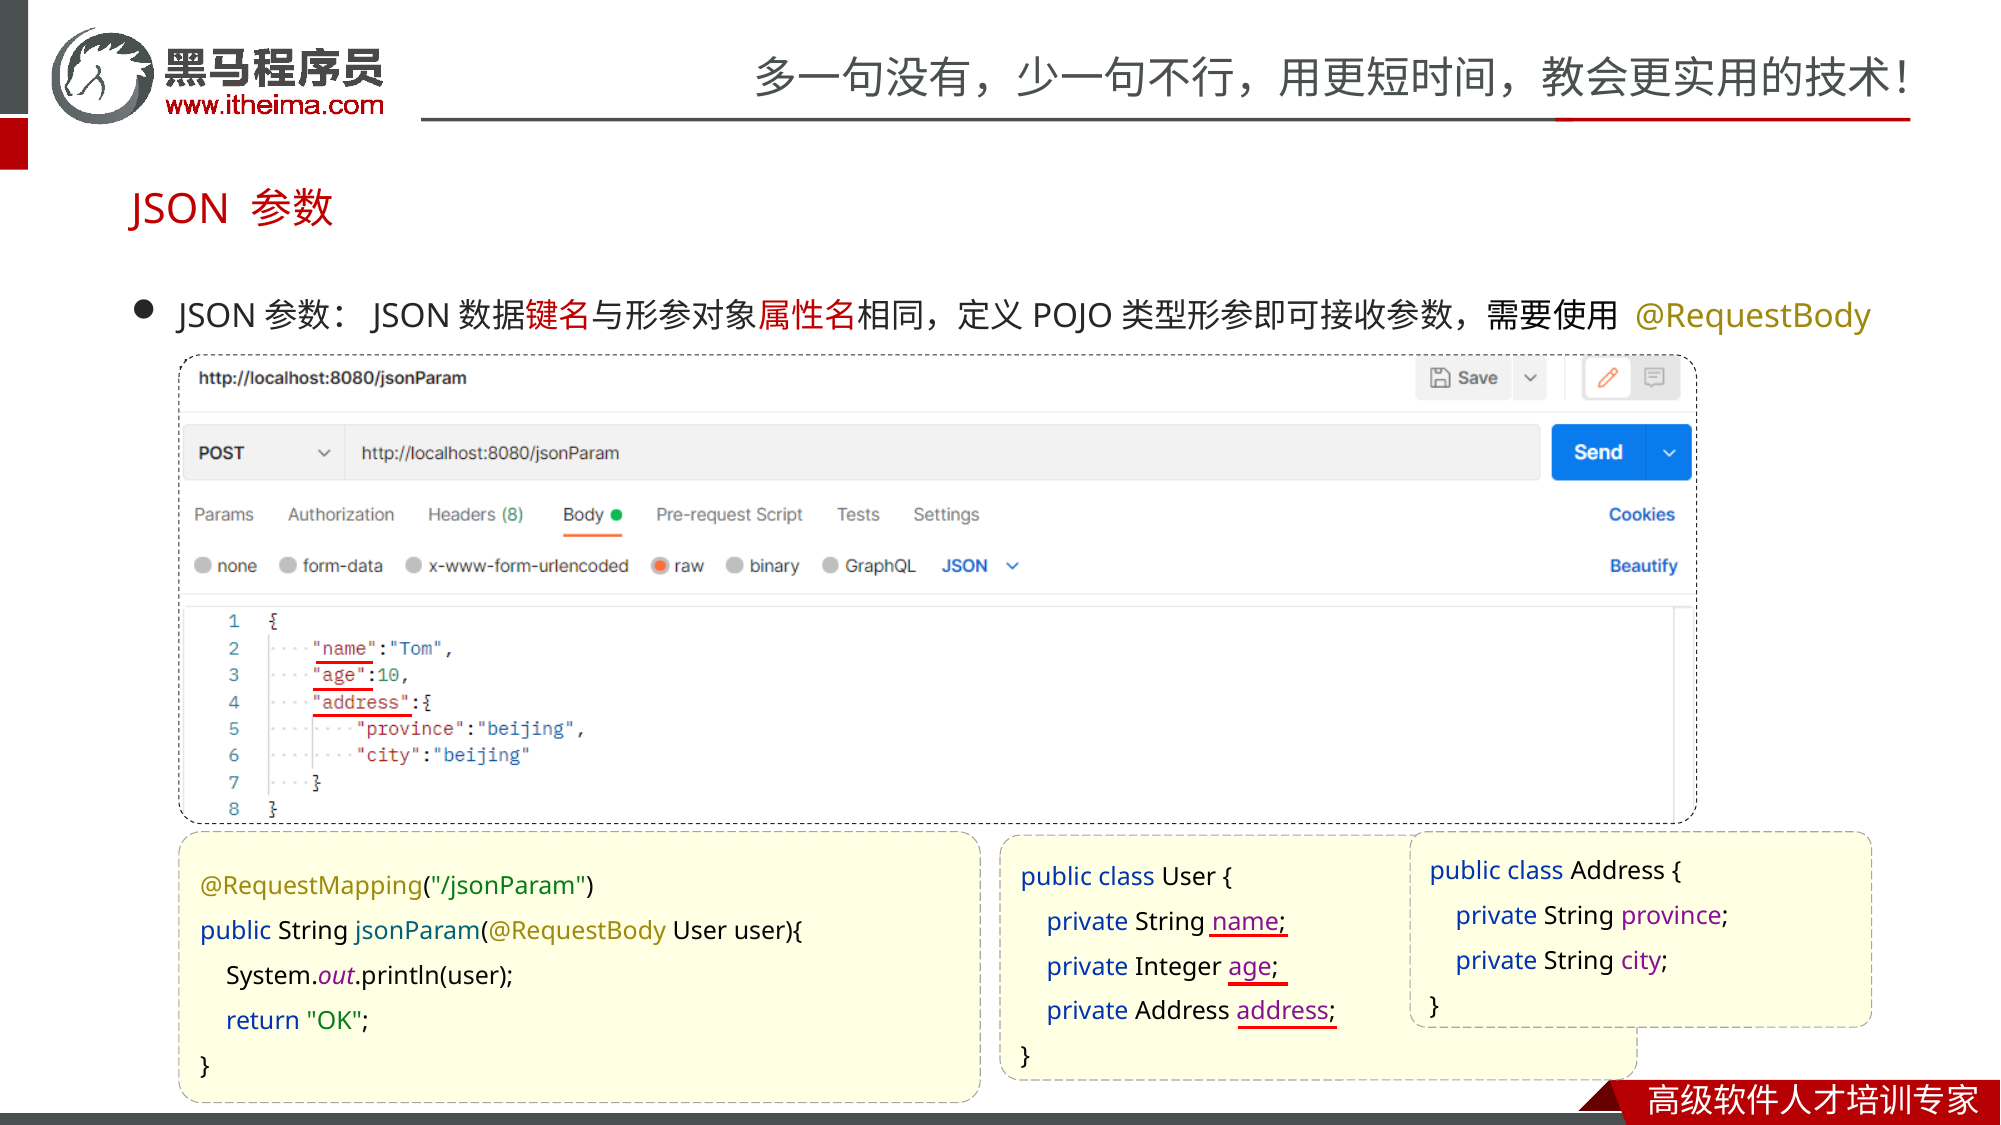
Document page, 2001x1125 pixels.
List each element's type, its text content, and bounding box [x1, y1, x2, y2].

text_box public class User { private String name; private Integer age; private Address address; } [997, 833, 1640, 1083]
picture [50, 26, 384, 125]
picture [178, 354, 1697, 824]
text_box public class Address { private String province; private String city; } [1407, 829, 1874, 1030]
title JSON 参数 [116, 164, 1872, 250]
list JSON参数：JSON数据键名与形参对象属性名相同，定义POJO类型形参即可接收参数，需要使用 @RequestBody 标识 [116, 266, 1920, 355]
text_box @RequestMapping("/jsonParam") public String jsonParam(@RequestBody User user){ System.out.println(user); return "OK"; } [176, 833, 983, 1105]
